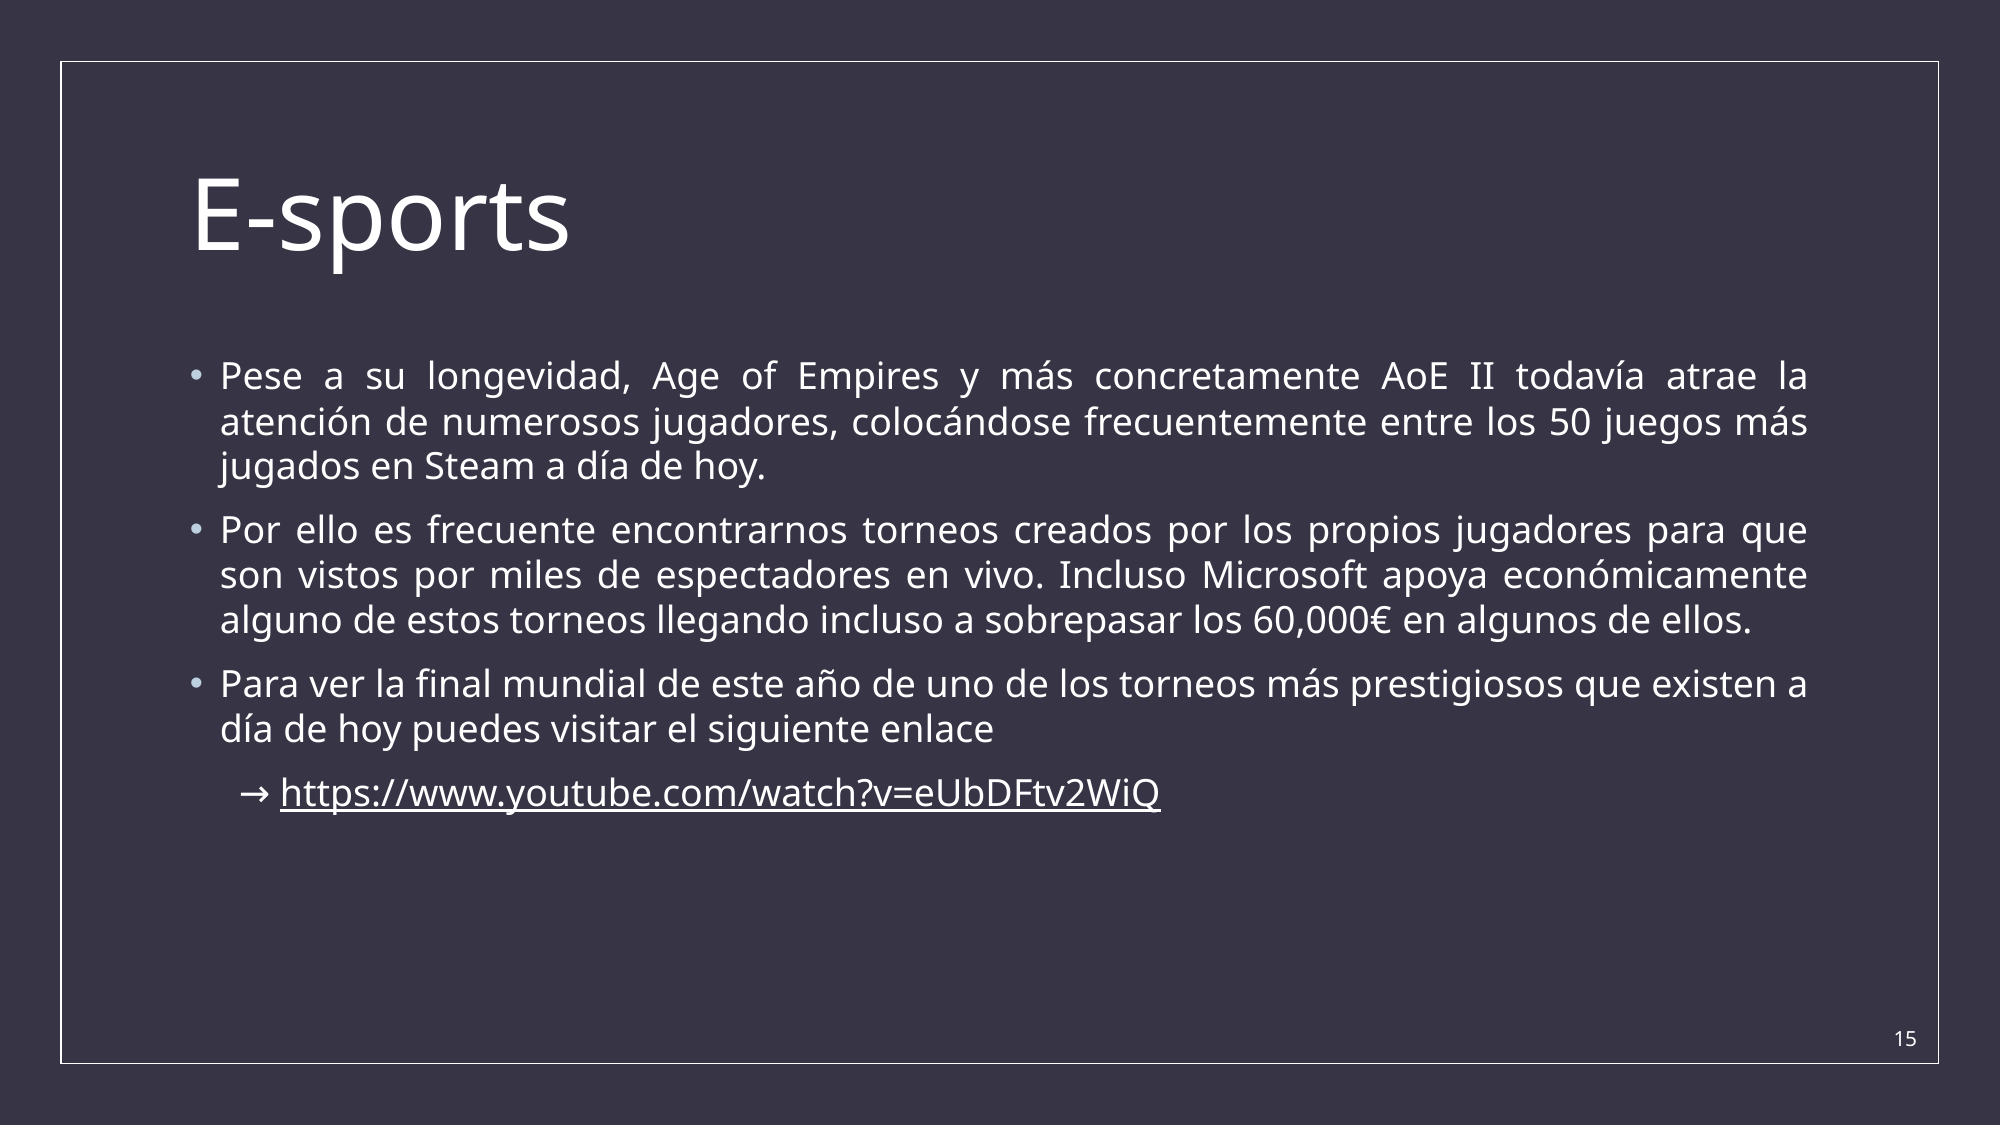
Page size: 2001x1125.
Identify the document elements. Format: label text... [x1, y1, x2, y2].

slide_number 15 [1692, 1019, 1932, 1062]
list Pese a su longevidad, Age of Empires y más concretamente AoE II todavía atrae la atención de numerosos jugadores, colocándose frecuentemente entre los 50 juegos más jugados en Steam a día de hoy. Por ello es frecuente encontrarnos torneos creados por los propios jugadores para que son vistos por miles de espectadores en vivo. Incluso Microsoft apoya económicamente alguno de estos torneos llegando incluso a sobrepasar los 60,000€ en algunos de ellos. Para ver la final mundial de este año de uno de los torneos más prestigiosos que existen a día de hoy puedes visitar el siguiente enlace → https://www.youtube.com/watch?v=eUbDFtv2WiQ [174, 345, 1825, 990]
title E-sports [174, 105, 1825, 331]
